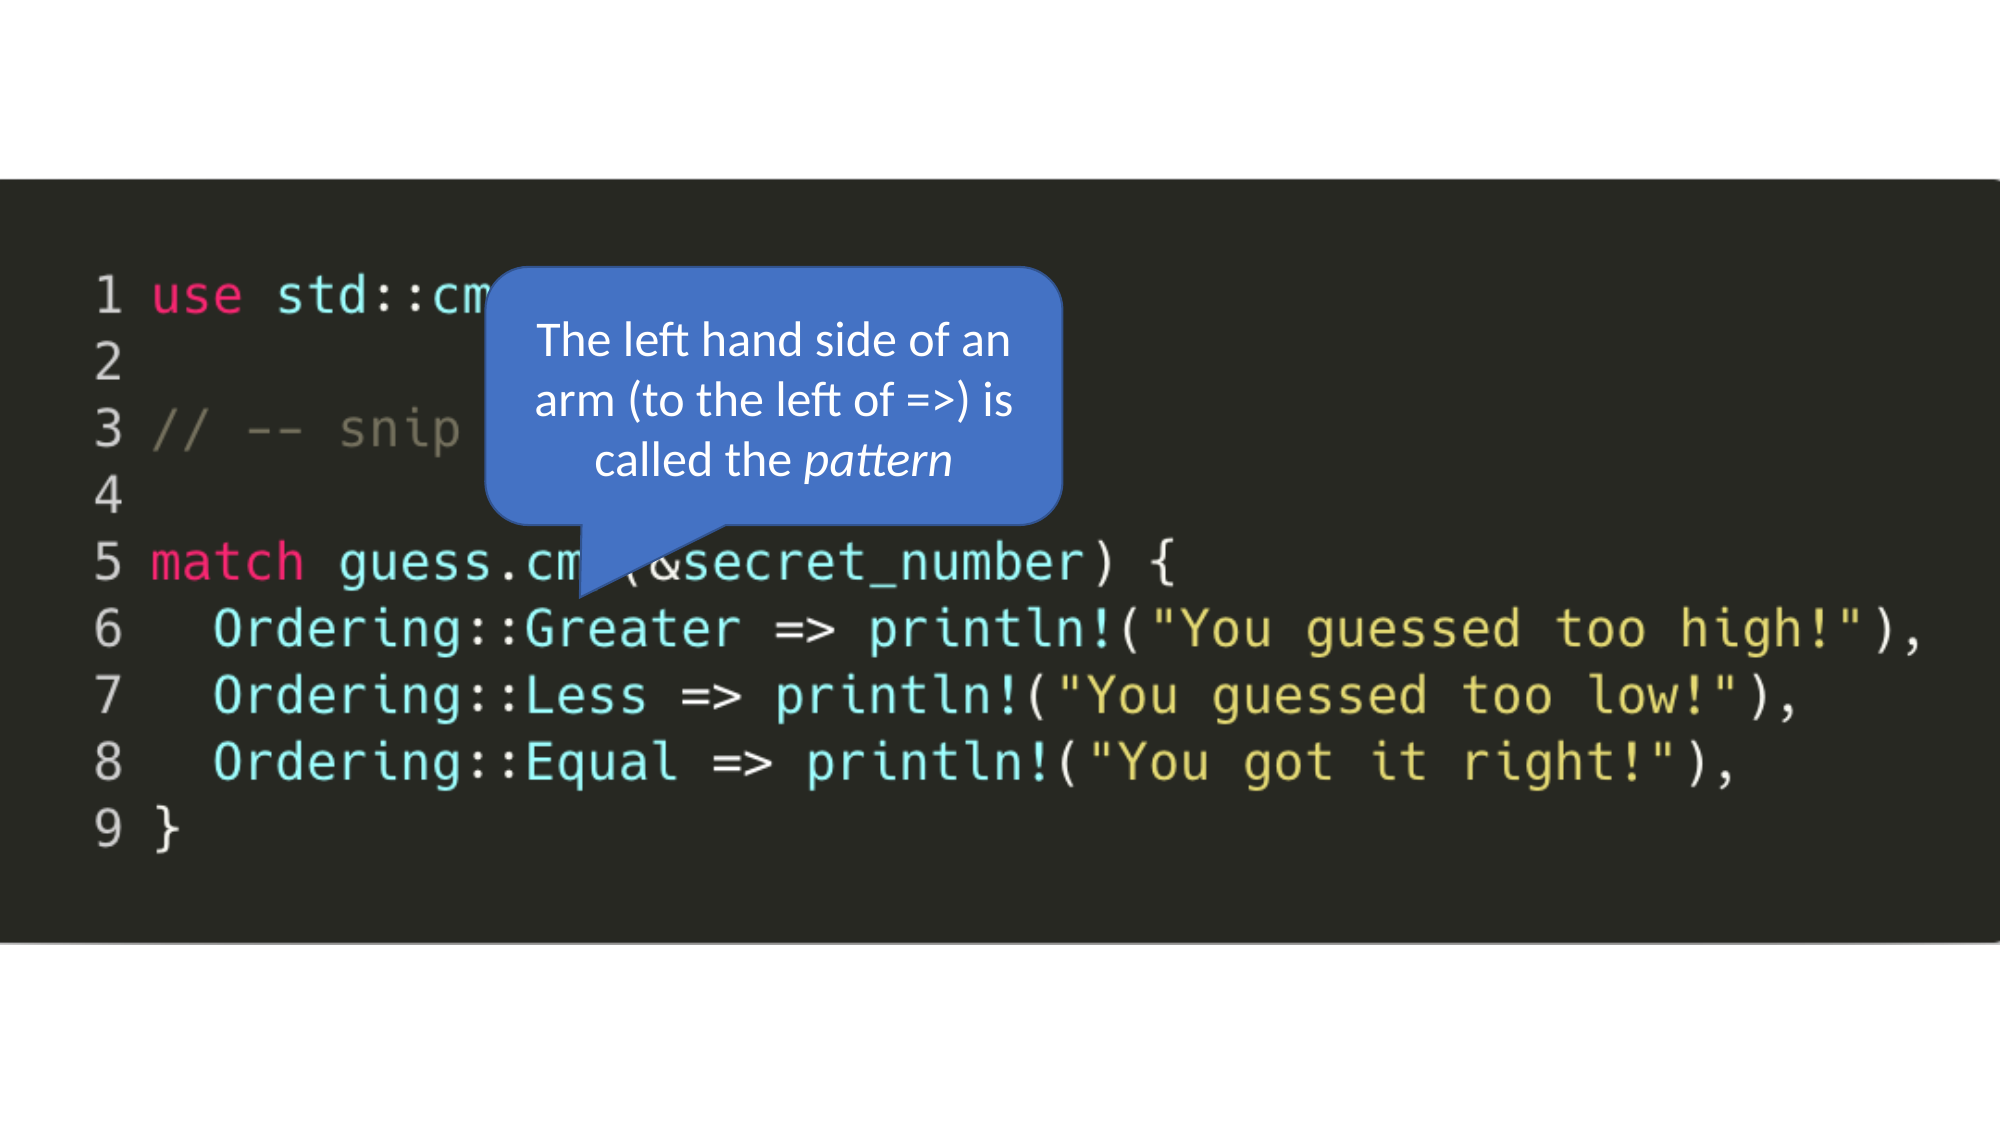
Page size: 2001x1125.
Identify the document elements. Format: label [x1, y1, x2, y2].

picture [0, 178, 2000, 945]
